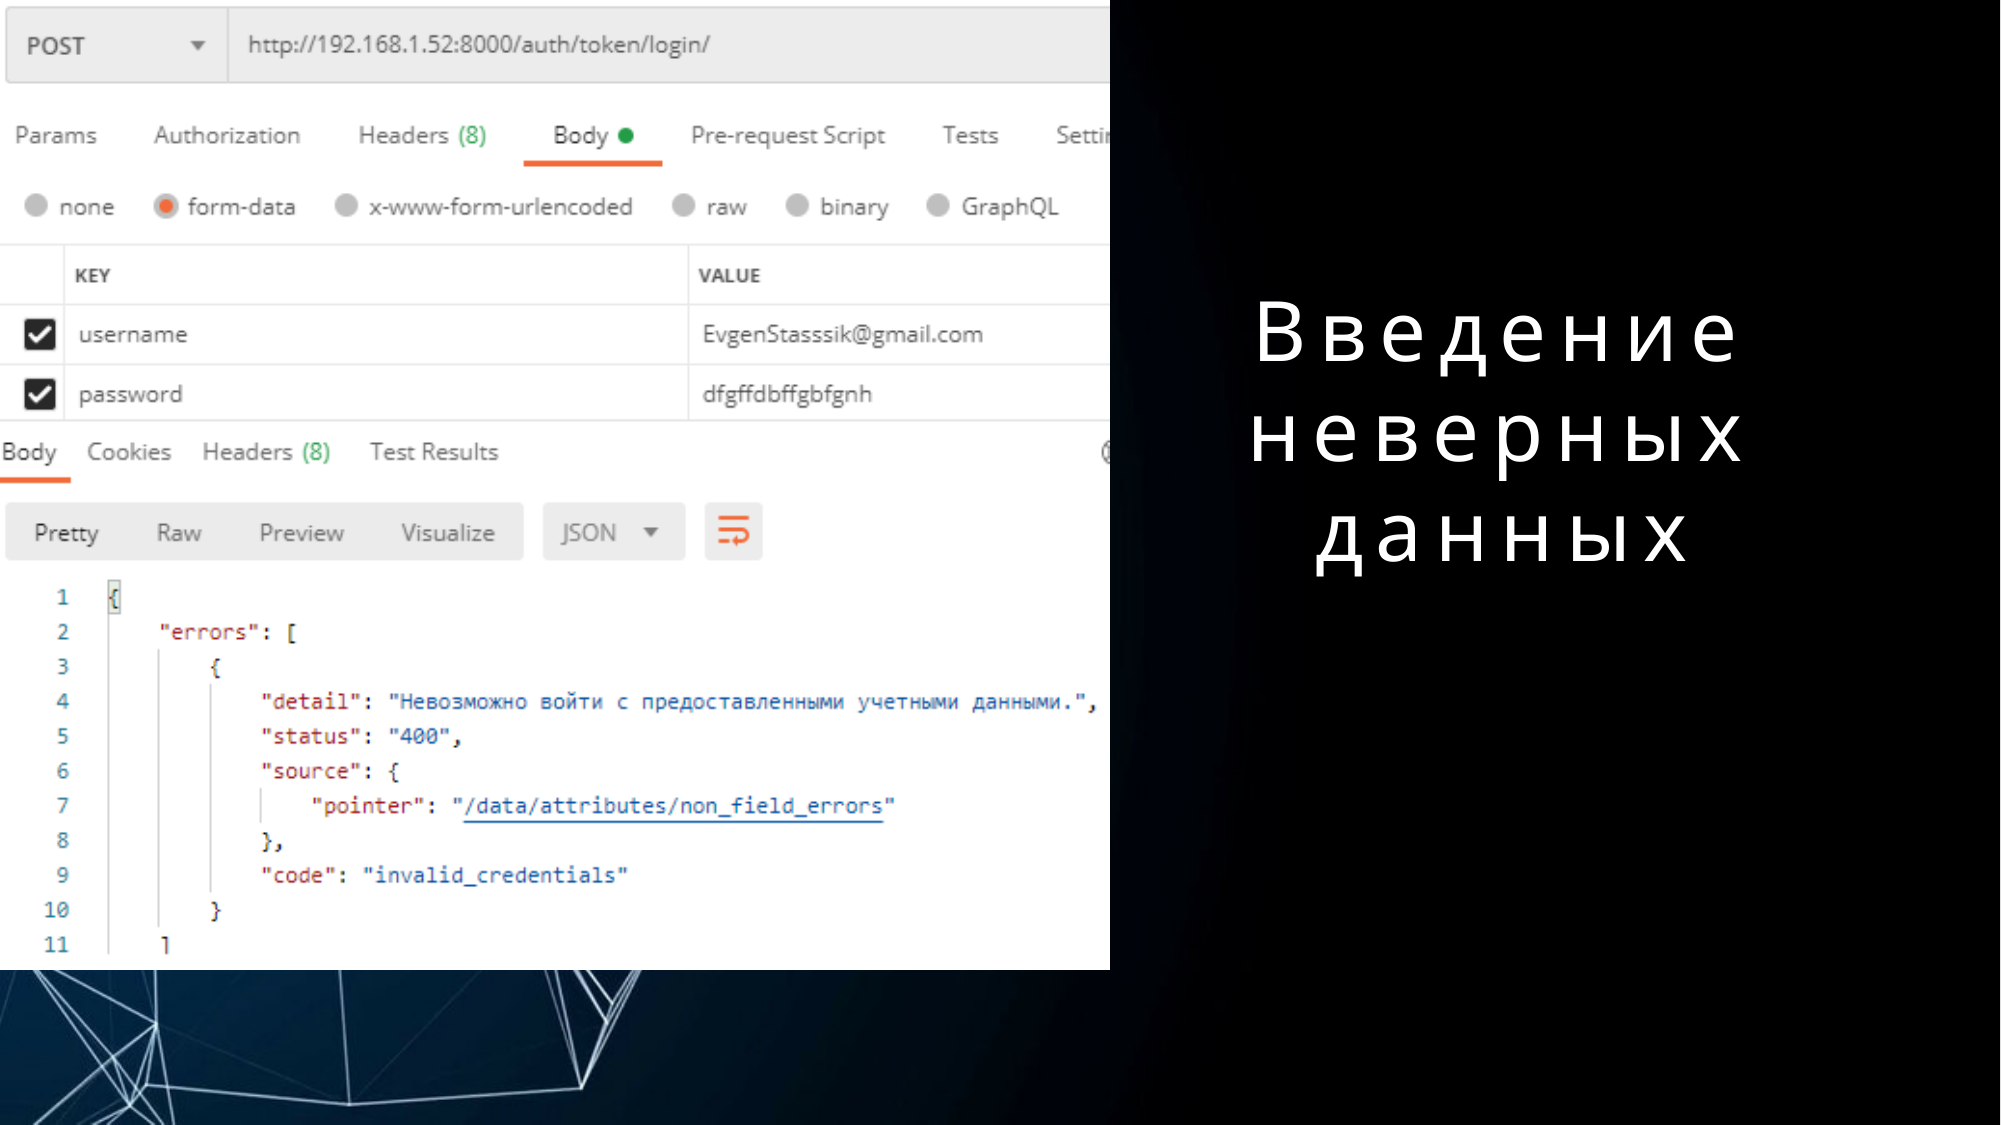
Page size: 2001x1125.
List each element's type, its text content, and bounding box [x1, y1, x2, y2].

text_box Введение неверных данных [1214, 270, 1789, 598]
picture [0, 0, 2001, 1125]
